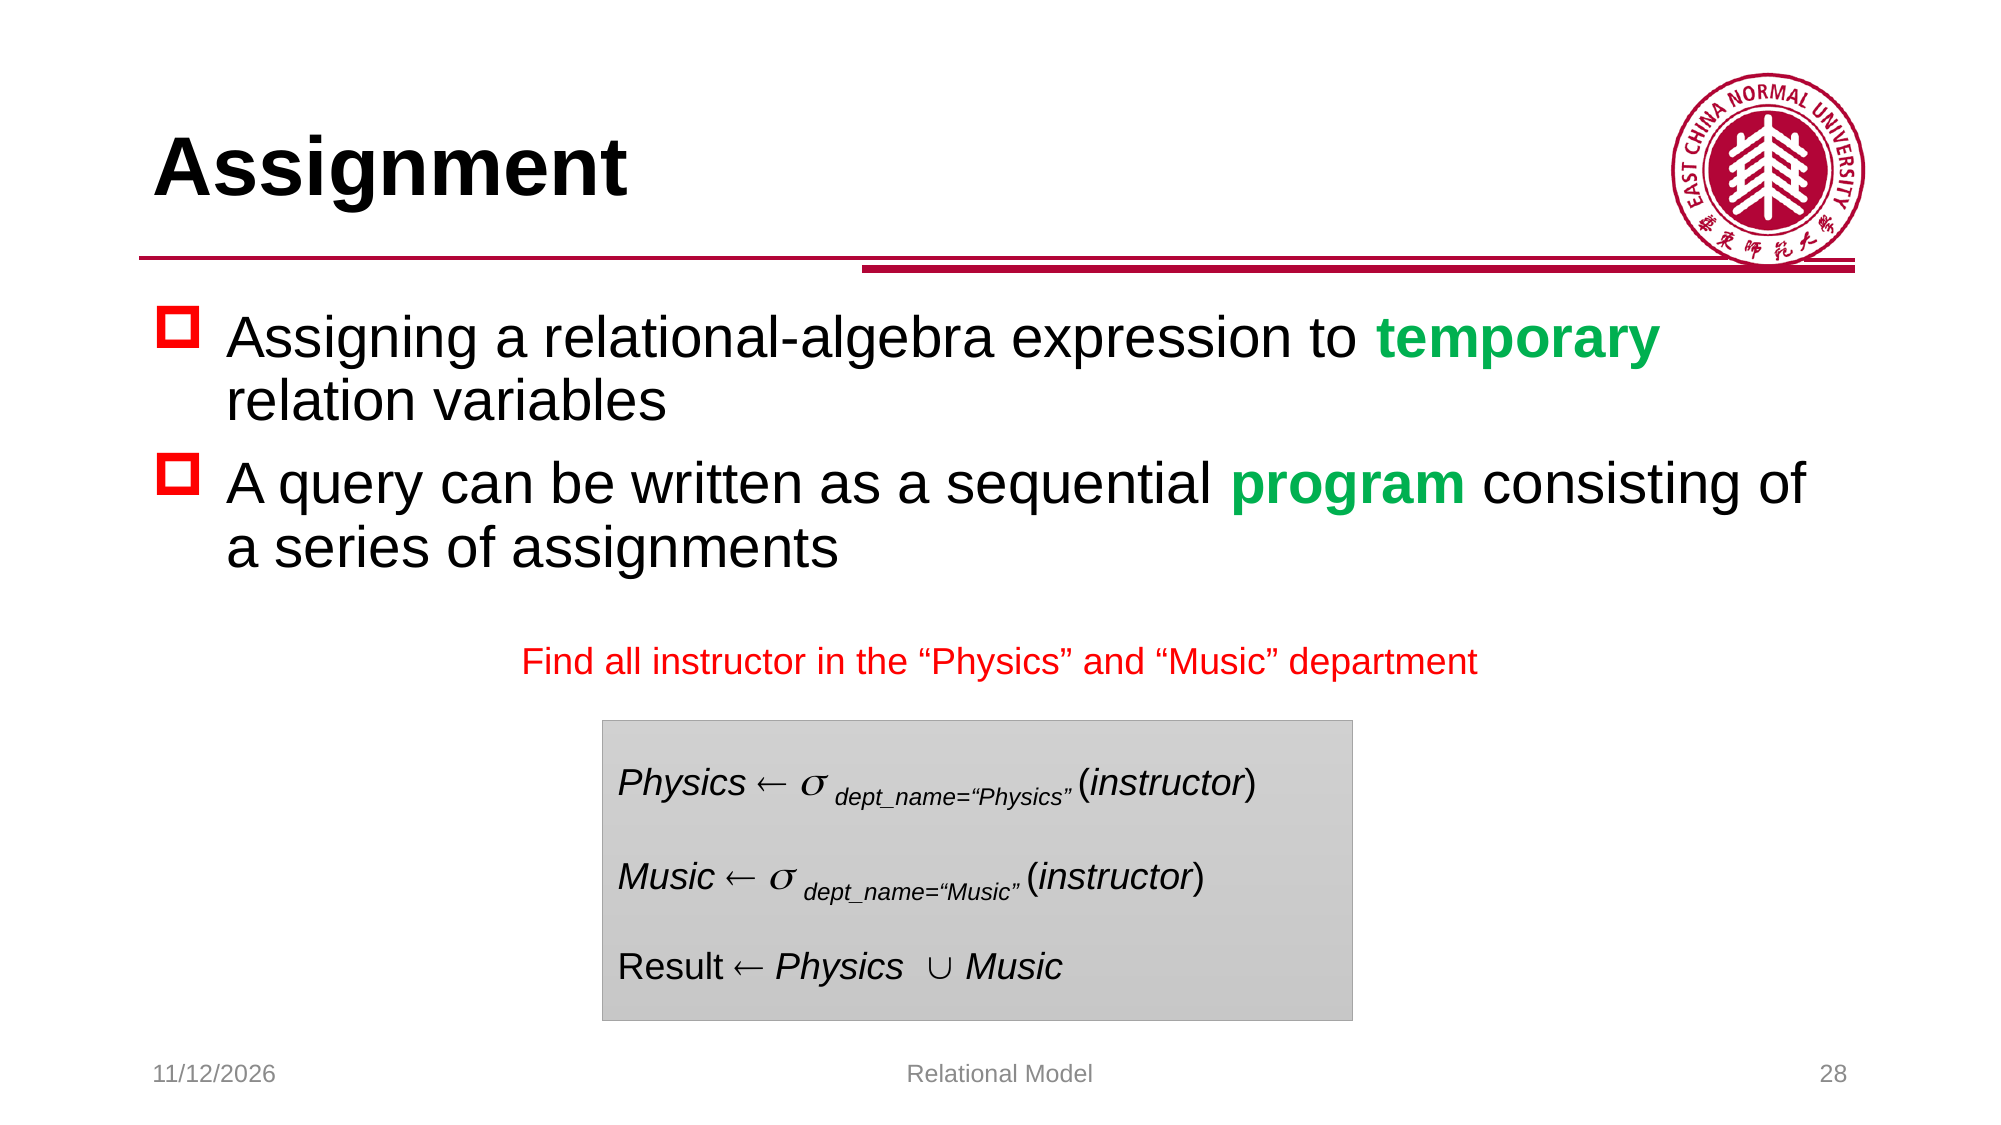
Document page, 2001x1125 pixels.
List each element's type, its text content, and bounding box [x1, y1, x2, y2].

title Assignment [137, 59, 1863, 278]
list Assigning a relational-algebra expression to temporary relation variables A query can be written as a sequential program consisting of a series of assignments [137, 299, 1863, 600]
text_box Physics   dept_name=“Physics” (instructor) Music   dept_name=“Music” (instructor) Result  Physics  Music [602, 720, 1353, 1021]
picture [1658, 60, 1876, 279]
text_box Find all instructor in the “Physics” and “Music” department [506, 629, 1494, 690]
footer Relational Model [662, 1042, 1338, 1103]
slide_number 28 [1412, 1042, 1863, 1103]
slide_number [137, 1042, 588, 1103]
